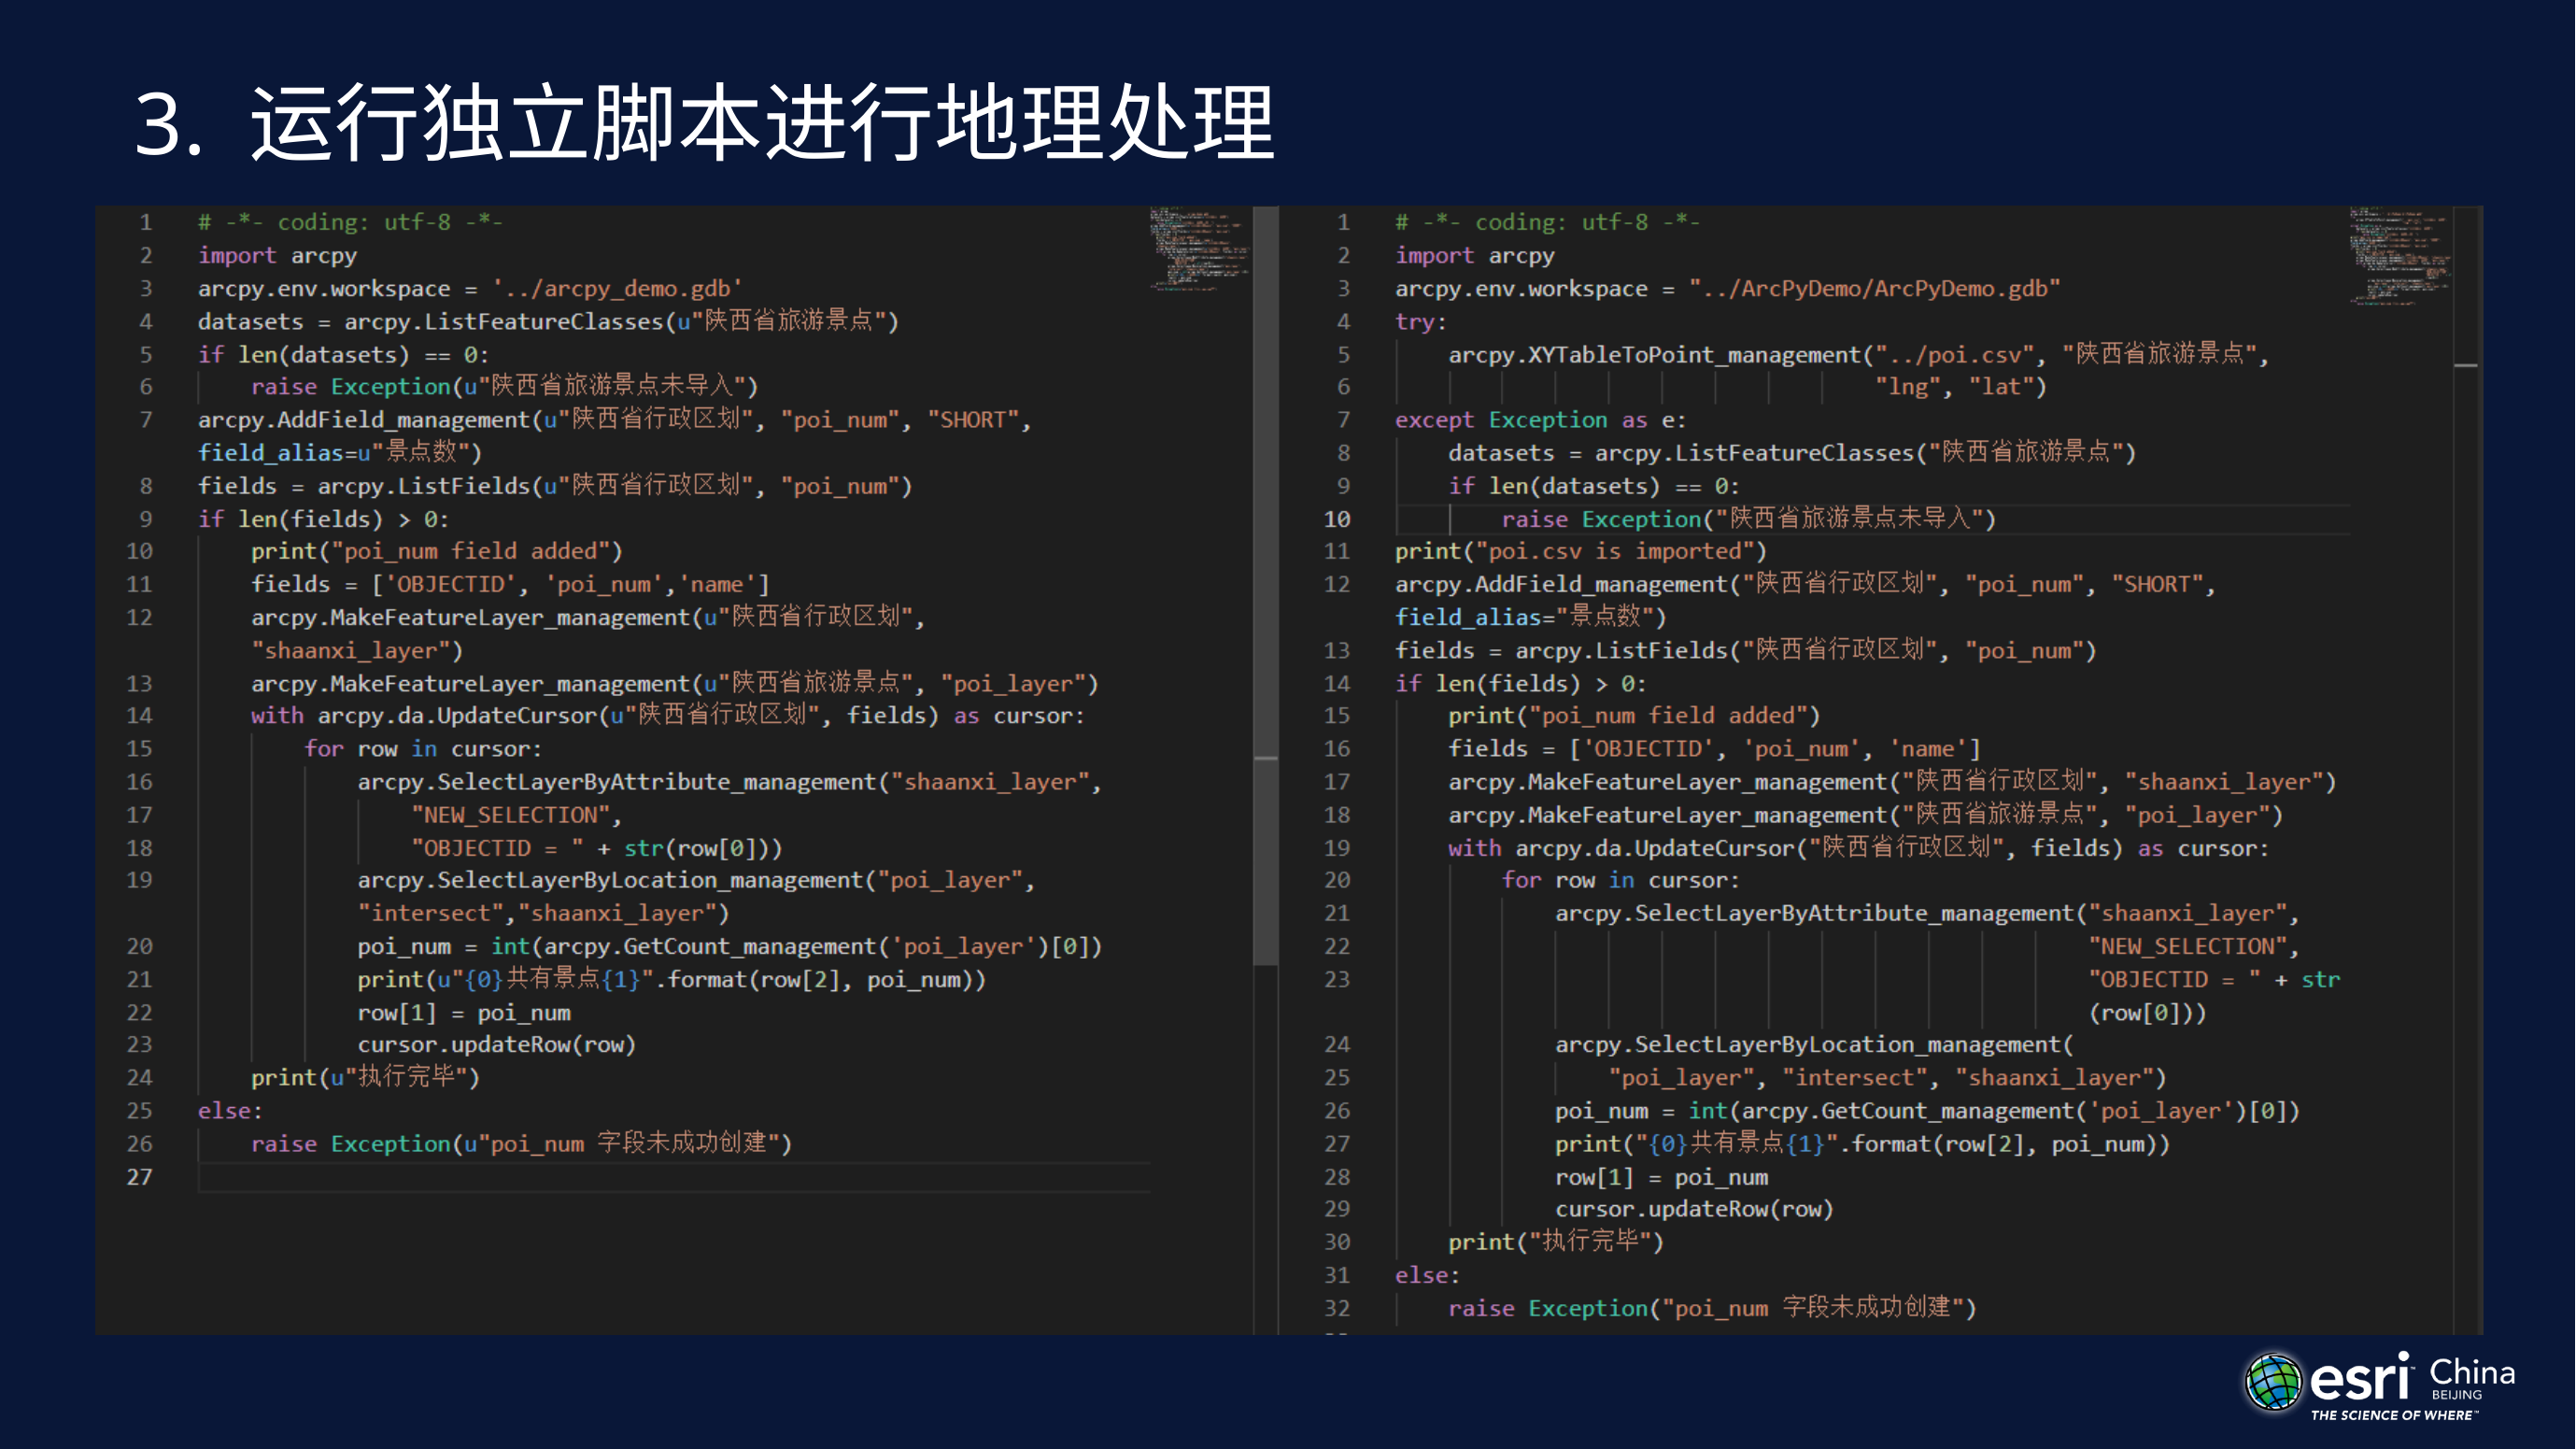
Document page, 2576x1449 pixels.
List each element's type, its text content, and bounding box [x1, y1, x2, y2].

picture [95, 206, 2534, 1443]
title 3. 运行独立脚本进行地理处理 [120, 70, 2403, 183]
